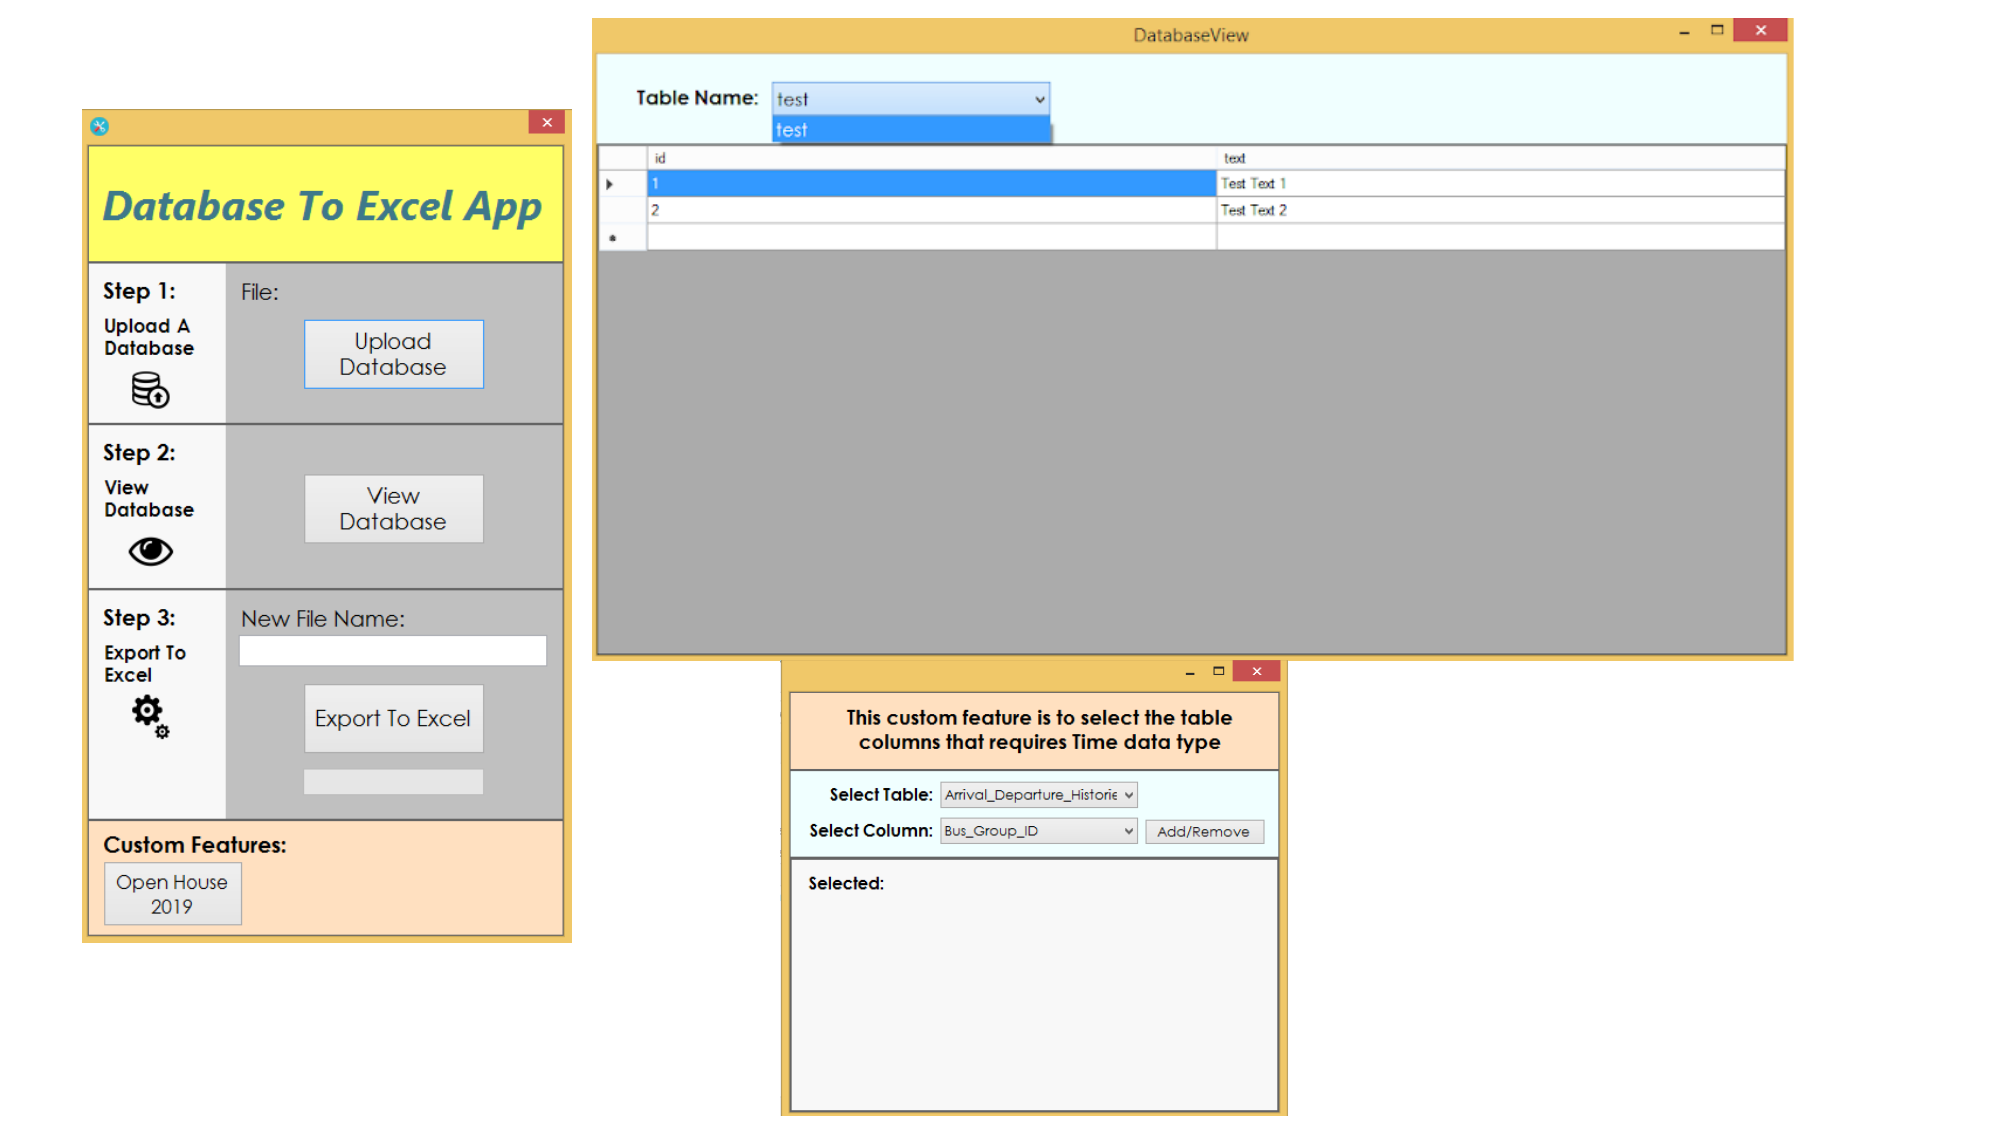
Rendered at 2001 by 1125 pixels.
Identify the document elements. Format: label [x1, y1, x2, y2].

picture [82, 109, 572, 943]
picture [592, 18, 1794, 1116]
